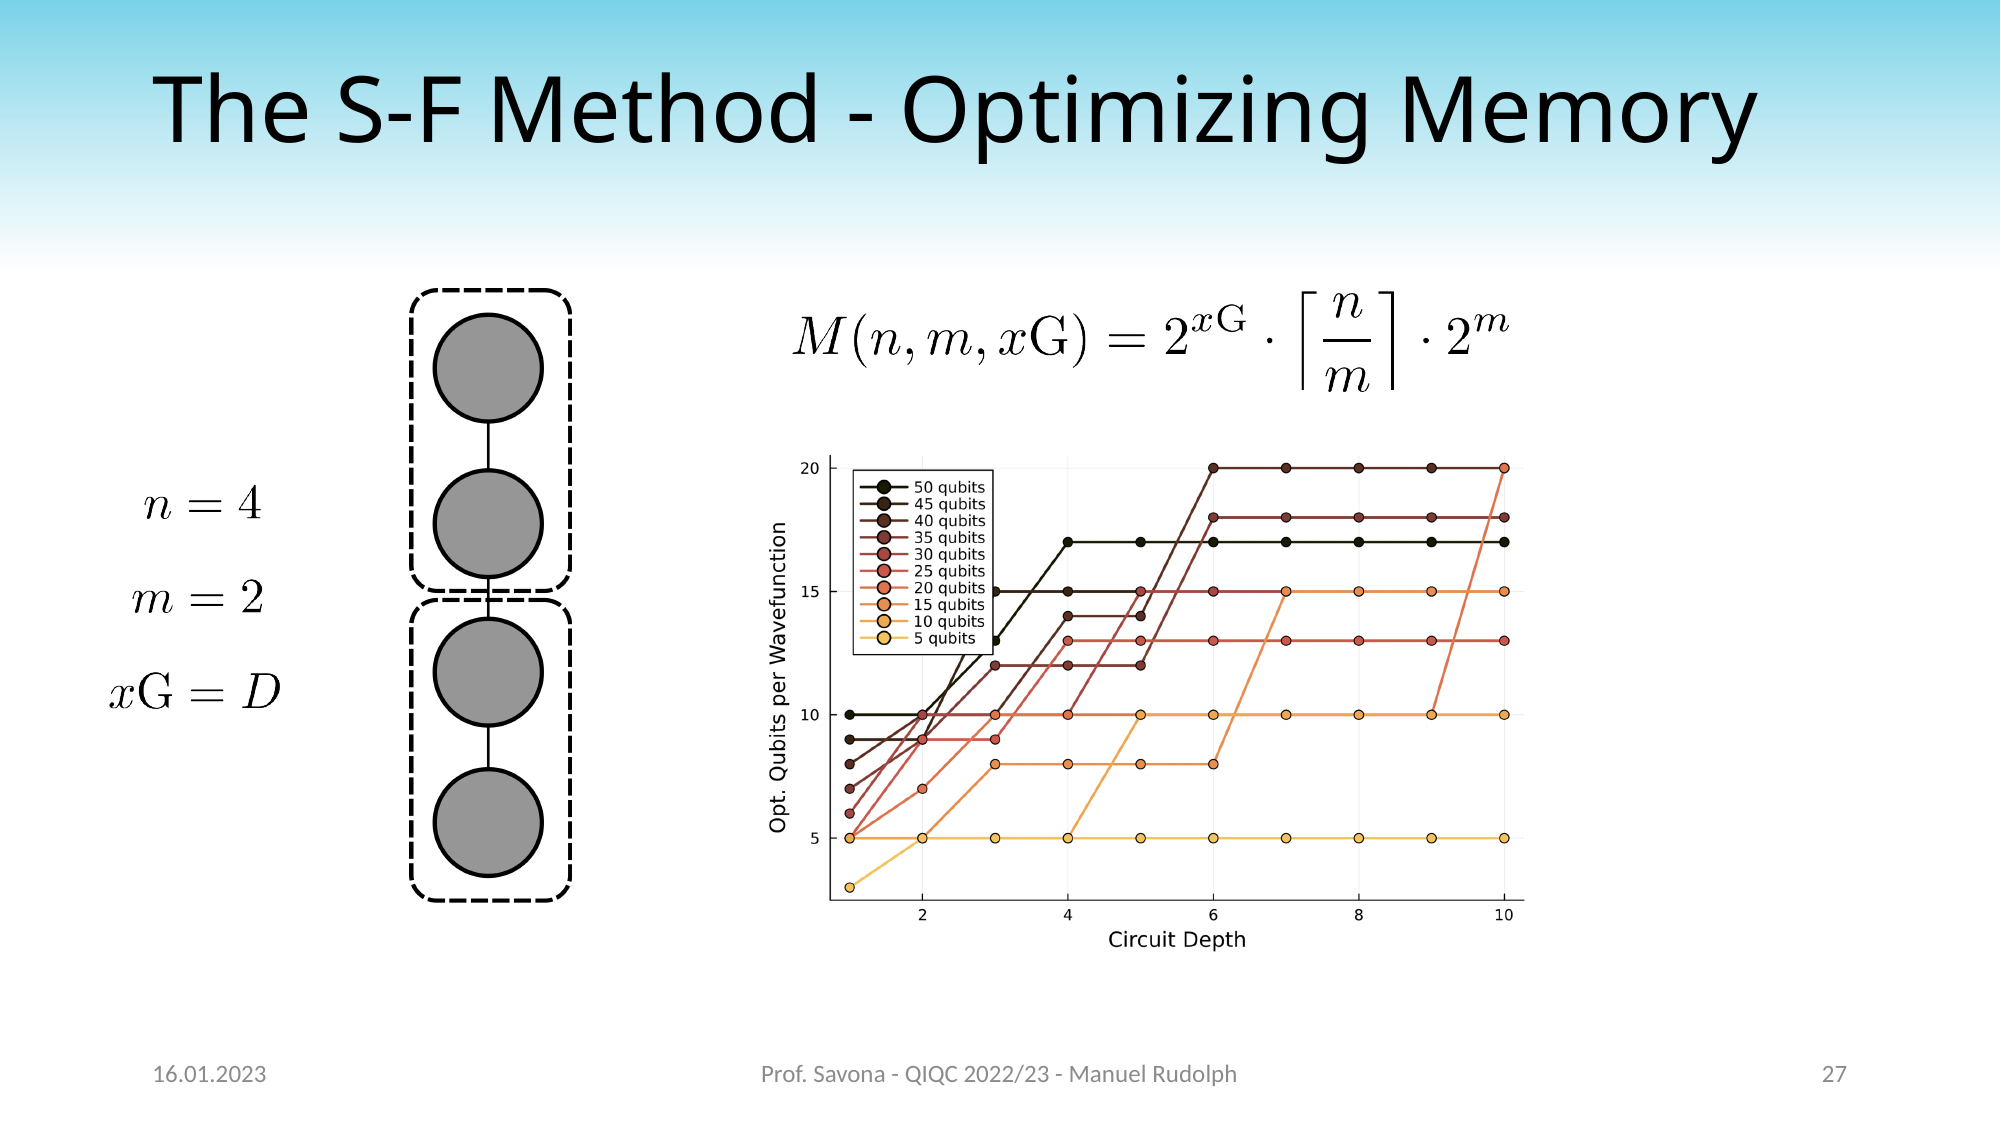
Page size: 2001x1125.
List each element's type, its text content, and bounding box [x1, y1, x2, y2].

picture [132, 578, 265, 613]
title The S-F Method - Optimizing Memory [137, 3, 1863, 222]
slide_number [137, 1042, 588, 1103]
picture [409, 288, 572, 903]
picture [109, 668, 282, 709]
slide_number 27 [1412, 1042, 1863, 1103]
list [764, 440, 1539, 957]
footer Prof. Savona - QIQC 2022/23 - Manuel Rudolph [662, 1042, 1338, 1103]
picture [792, 288, 1511, 392]
picture [144, 484, 262, 520]
